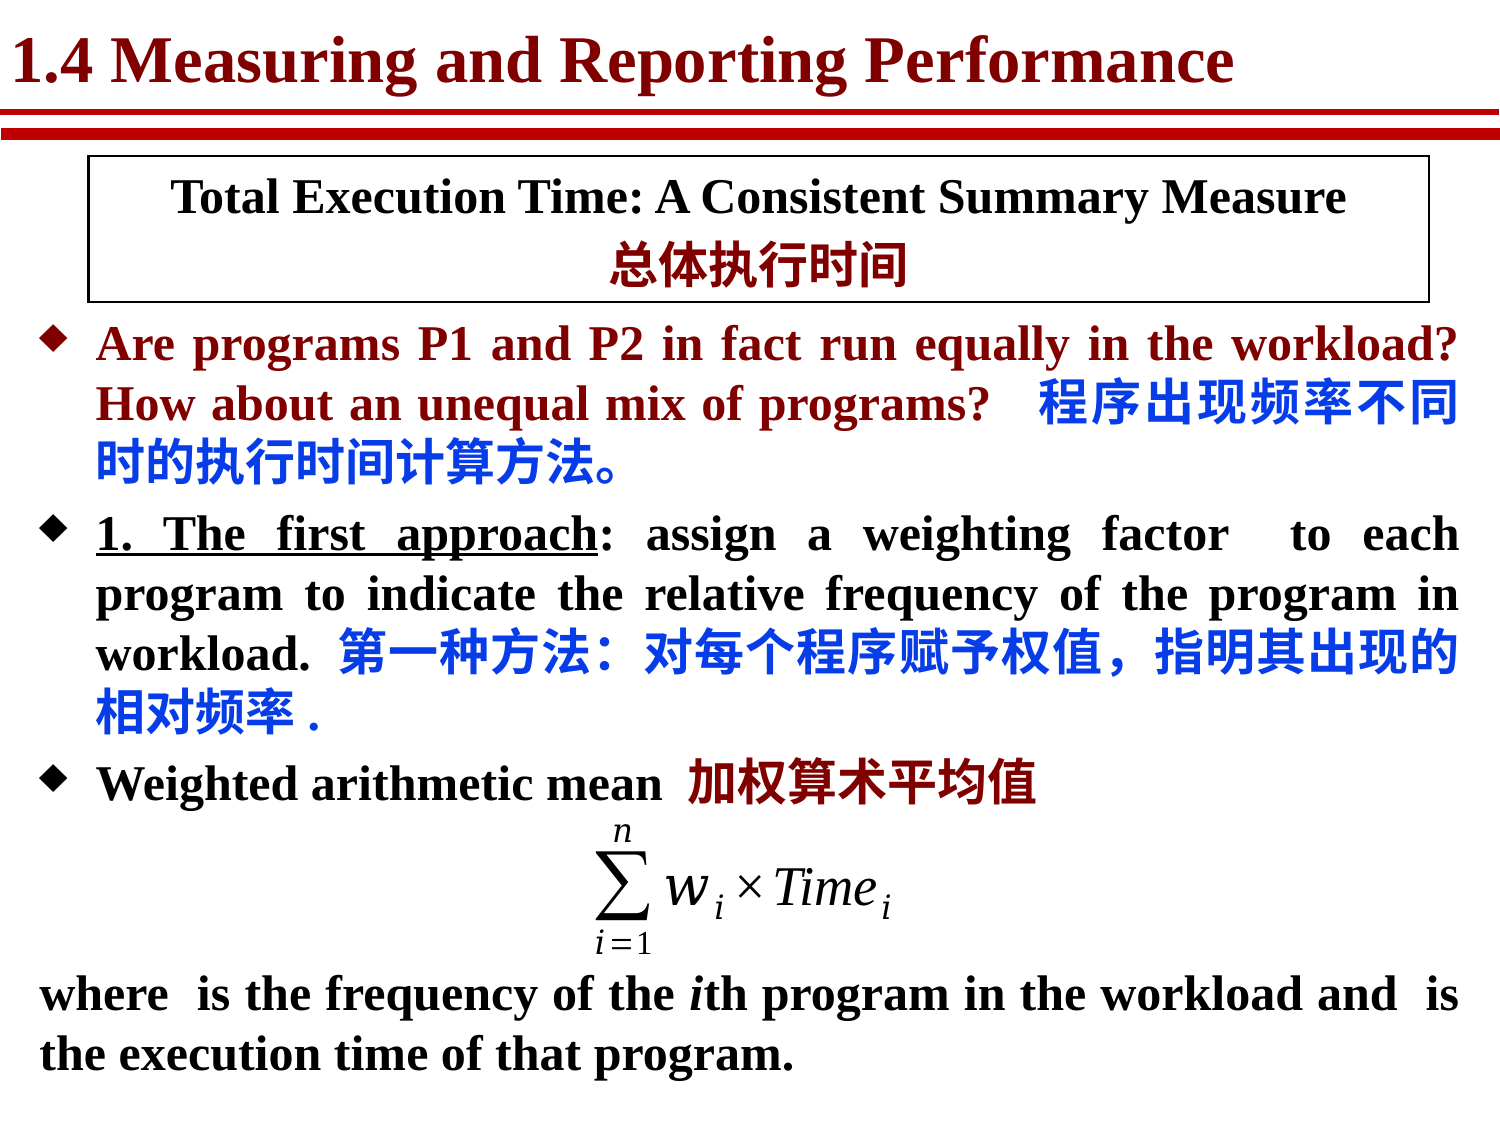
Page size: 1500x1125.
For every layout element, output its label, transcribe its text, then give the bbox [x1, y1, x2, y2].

title 1.4 Measuring and Reporting Performance [0, 23, 1411, 102]
text_box Total Execution Time: A Consistent Summary Measure 总体执行时间 [88, 156, 1430, 302]
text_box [0, 111, 1500, 135]
